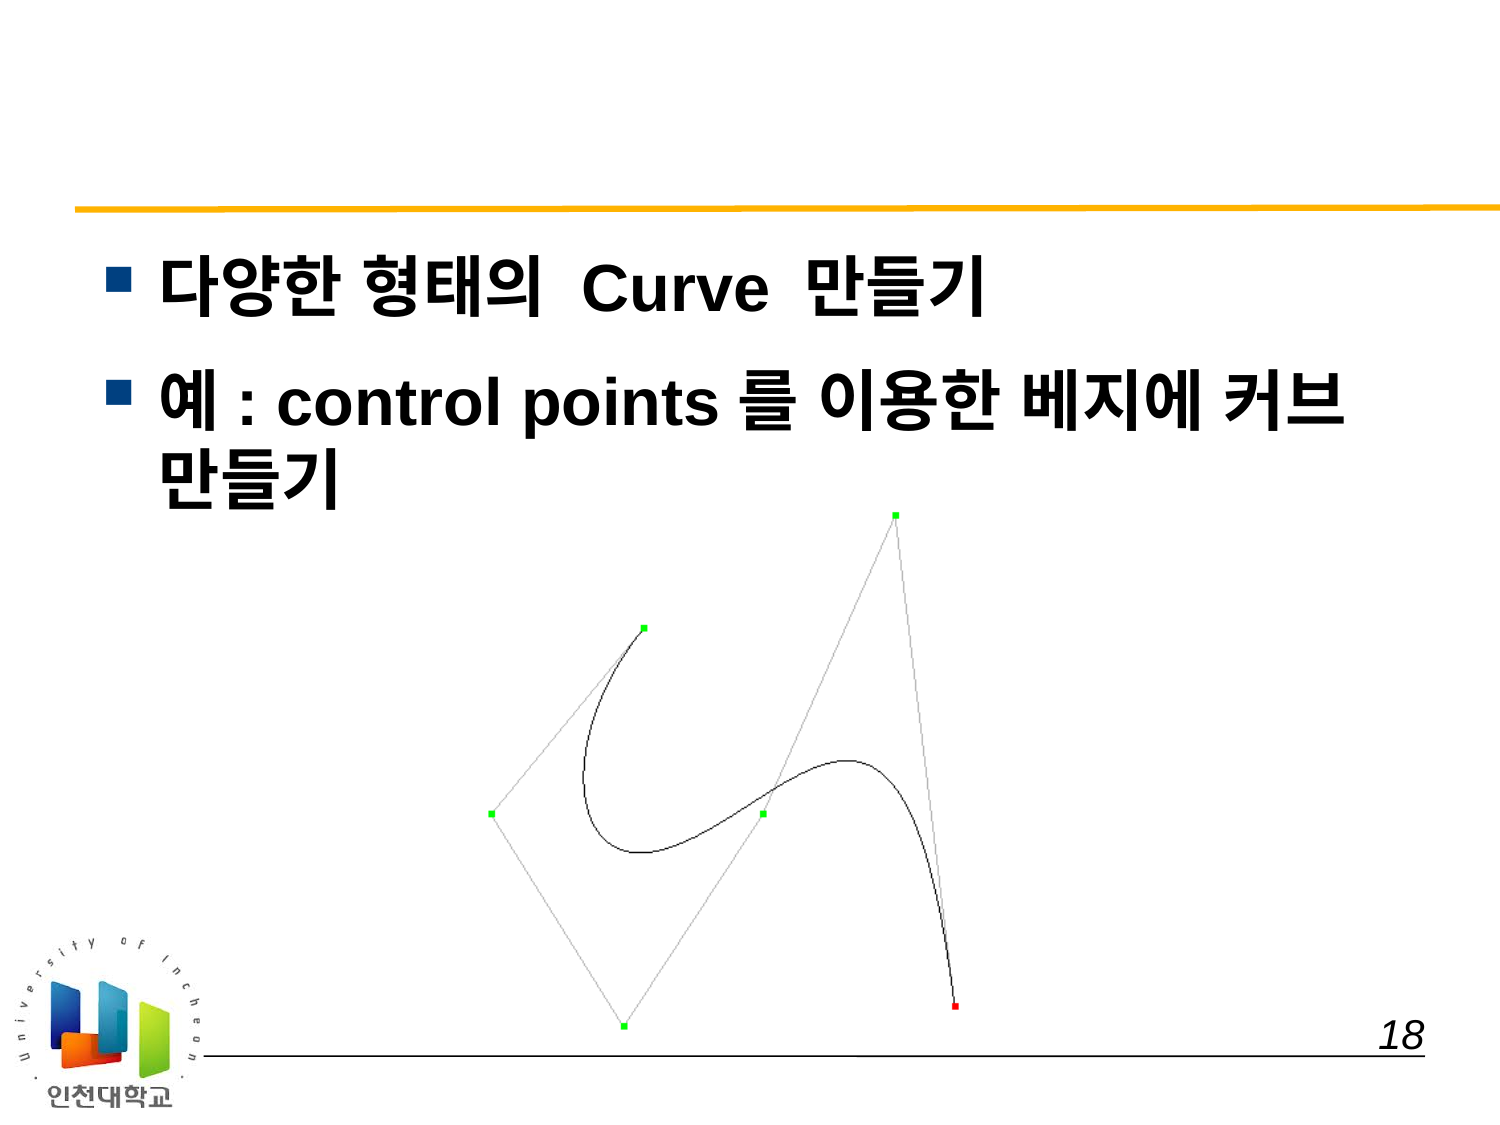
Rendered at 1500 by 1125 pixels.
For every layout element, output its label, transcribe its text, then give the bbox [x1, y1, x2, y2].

list 다양한 형태의 Curve 만들기 예: control points를 이용한 베지에 커브 만들기 [87, 237, 1457, 919]
slide_number 18 [1112, 999, 1440, 1057]
picture [424, 499, 988, 1055]
picture [14, 937, 200, 1108]
